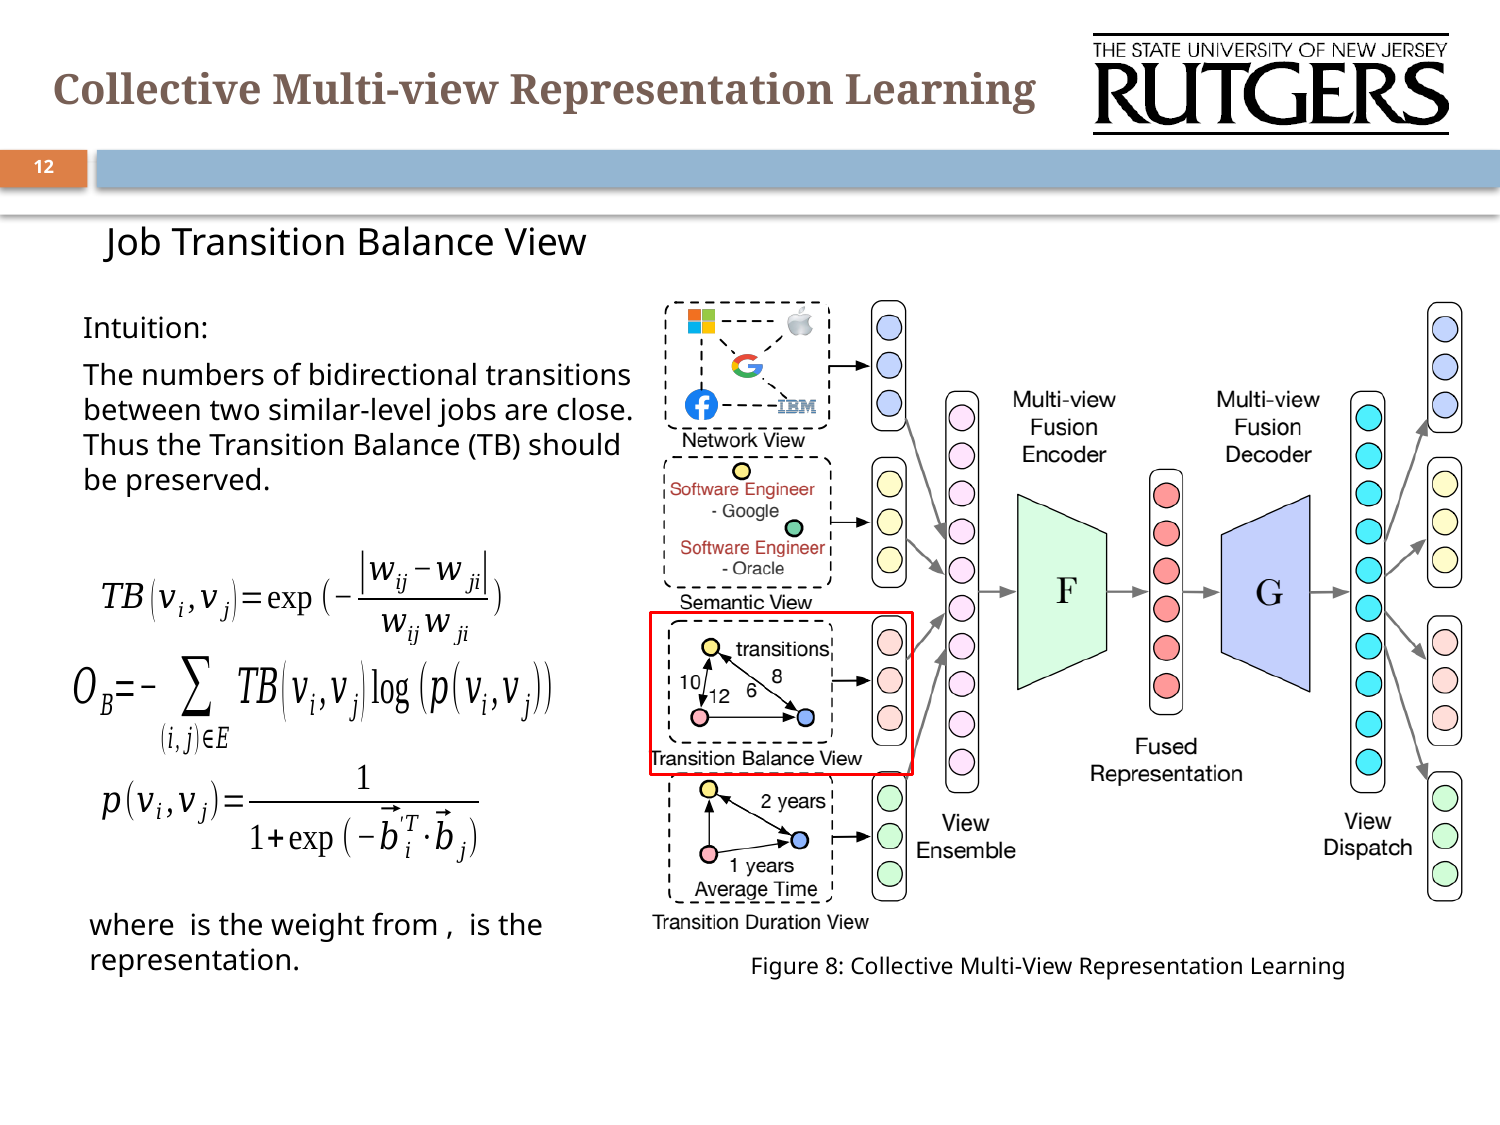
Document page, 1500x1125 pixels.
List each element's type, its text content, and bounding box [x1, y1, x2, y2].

text_box Intuition: The numbers of bidirectional transitions between two similar-level jobs are close. Thus the Transition Balance (TB) should be preserved. [68, 301, 644, 504]
picture [647, 299, 1464, 933]
slide_number 12 [0, 147, 88, 188]
picture [1090, 29, 1450, 138]
text_box Job Transition Balance View [91, 210, 603, 271]
text_box Collective Multi-view Representation Learning [37, 37, 1076, 138]
text_box Figure 8: Collective Multi-View Representation Learning [735, 944, 1415, 987]
